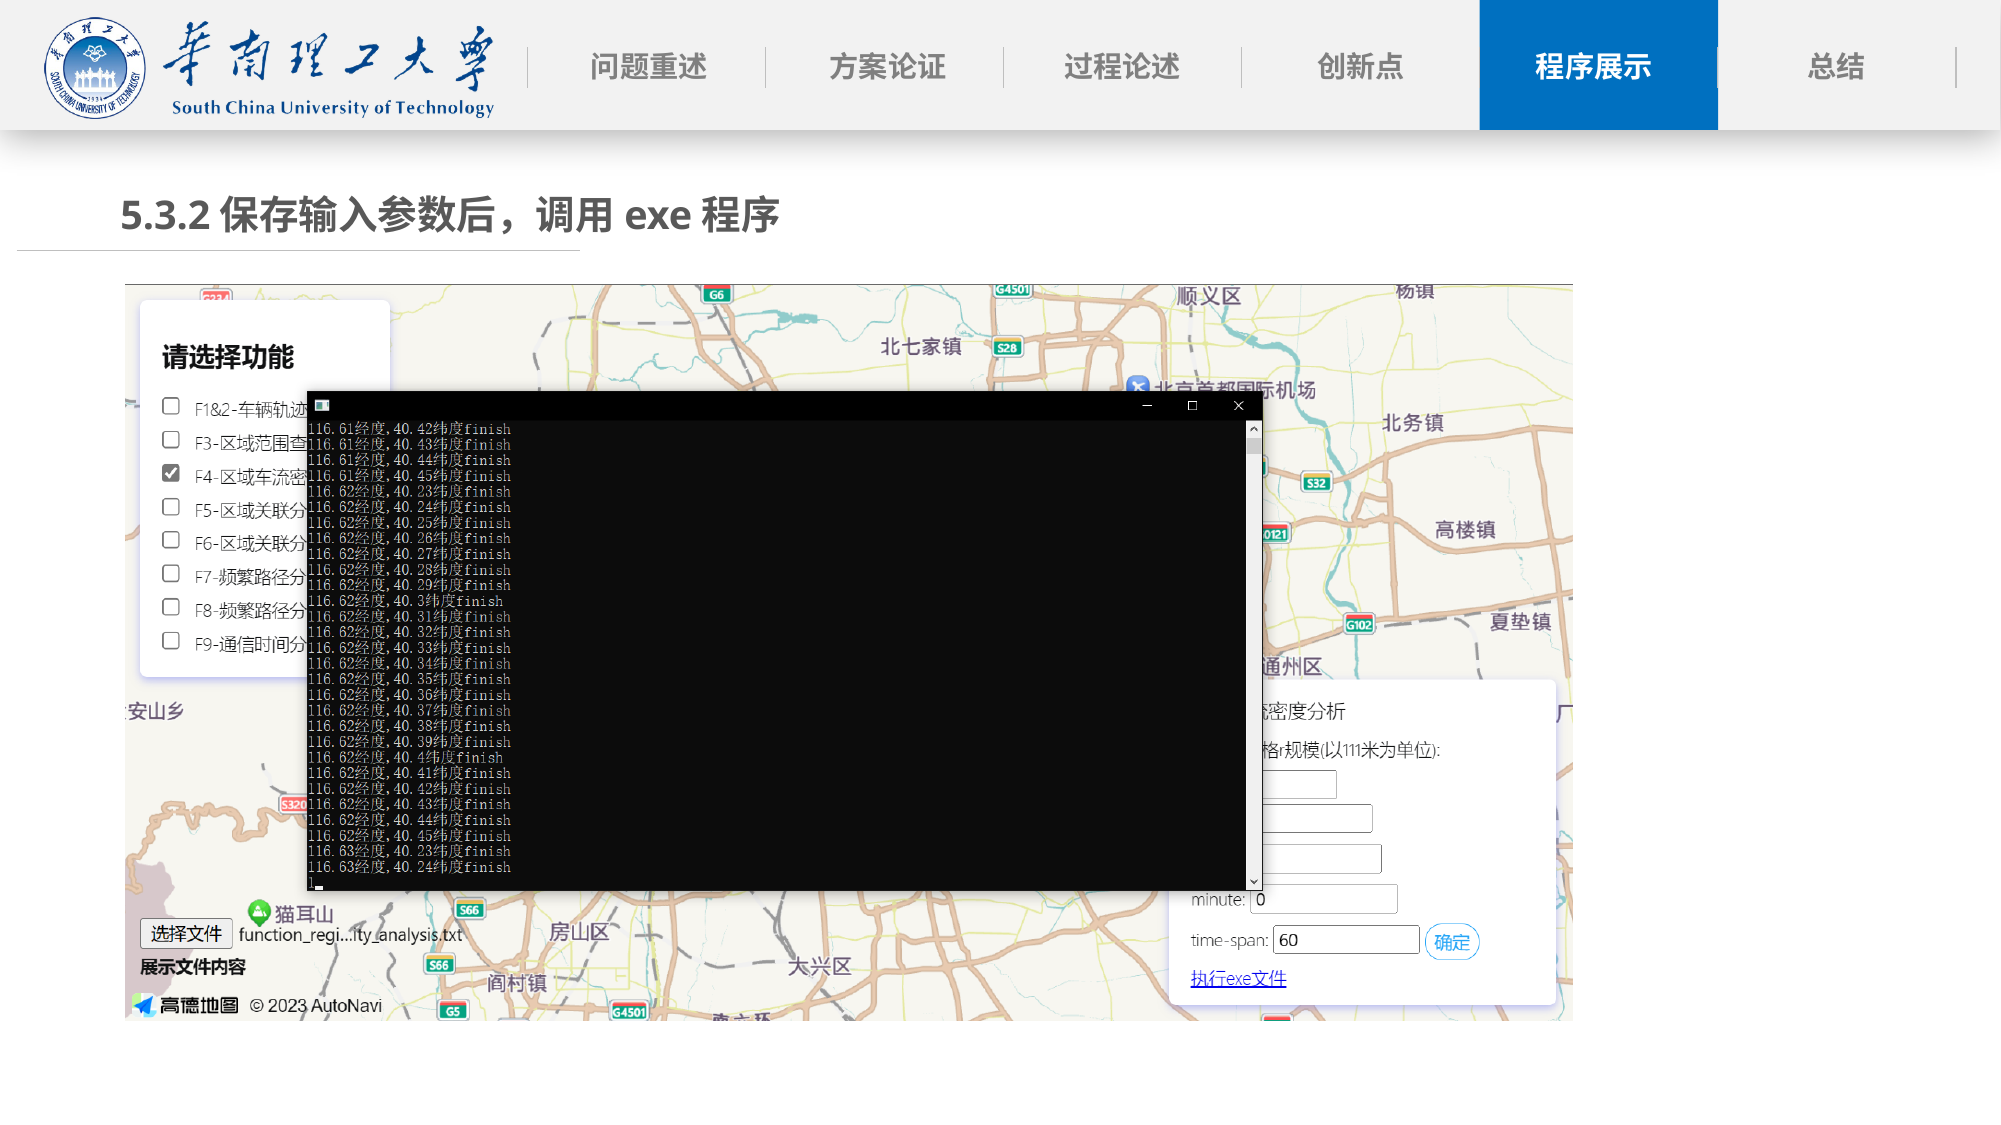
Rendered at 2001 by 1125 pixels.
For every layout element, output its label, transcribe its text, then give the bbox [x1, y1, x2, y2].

picture [125, 284, 1573, 1021]
text_box 5.3.2保存输入参数后，调用exe程序 [37, 181, 864, 245]
picture [44, 17, 494, 119]
